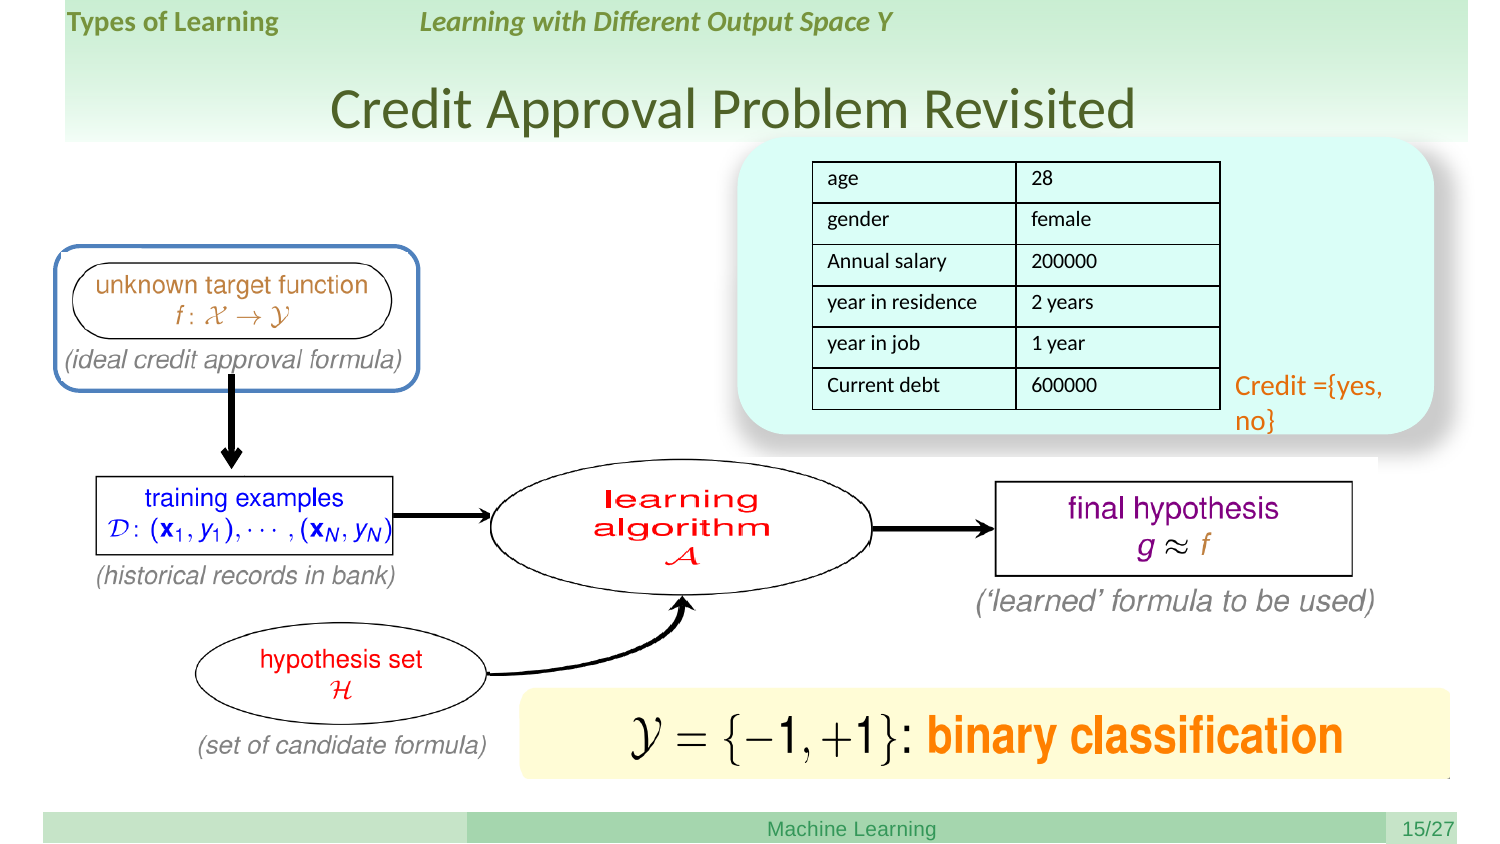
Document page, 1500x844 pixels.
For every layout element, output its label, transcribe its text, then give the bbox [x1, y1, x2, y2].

text_box [61, 244, 421, 393]
text_box [42, 811, 467, 844]
text_box [64, 0, 1470, 143]
picture [517, 687, 1450, 780]
text_box Learning with Different Output Space Y [407, 0, 925, 44]
footer Machine Learning [765, 815, 1089, 842]
text_box Credit Approval Problem Revisited [247, 64, 1221, 147]
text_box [737, 136, 1435, 435]
picture [61, 252, 409, 381]
text_box Types of Learning [55, 0, 407, 44]
text_box [467, 811, 1387, 844]
text_box Credit ={yes, no} [1220, 439, 1438, 444]
picture [87, 457, 1378, 763]
text_box [1385, 812, 1457, 844]
slide_number /27 [1393, 815, 1457, 842]
